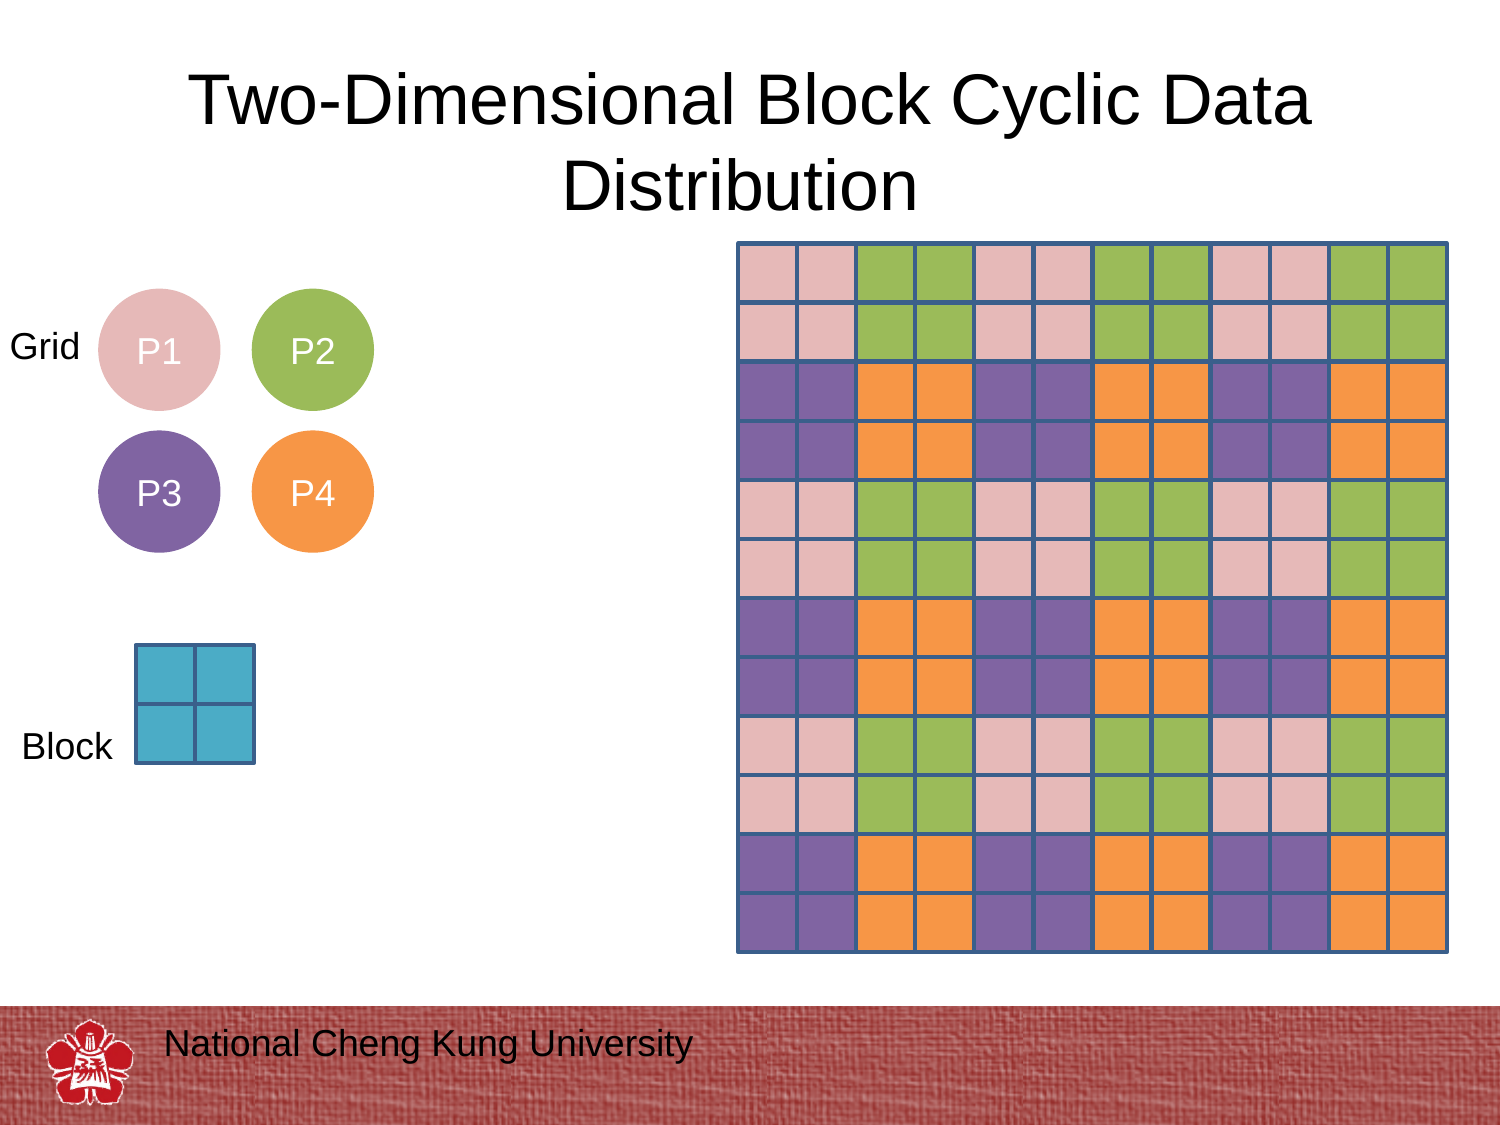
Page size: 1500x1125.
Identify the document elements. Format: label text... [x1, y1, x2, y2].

text_box [1149, 832, 1209, 891]
text_box [1090, 478, 1149, 537]
text_box [913, 714, 972, 773]
text_box [1090, 241, 1149, 301]
text_box [854, 891, 913, 954]
text_box [736, 773, 795, 832]
text_box [1327, 301, 1386, 360]
text_box [1268, 537, 1327, 596]
text_box [1031, 537, 1090, 596]
text_box [736, 537, 795, 596]
picture [29, 1006, 148, 1125]
text_box [1268, 832, 1327, 891]
text_box [1209, 714, 1268, 773]
text_box [795, 891, 854, 954]
text_box [1386, 419, 1449, 478]
text_box [736, 419, 795, 478]
text_box [913, 419, 972, 478]
text_box [854, 301, 913, 360]
text_box [1031, 891, 1090, 954]
text_box [972, 714, 1031, 773]
text_box [1090, 655, 1149, 714]
text_box [1090, 301, 1149, 360]
text_box [795, 714, 854, 773]
text_box [1031, 478, 1090, 537]
text_box [1031, 596, 1090, 655]
text_box [1268, 596, 1327, 655]
text_box [854, 714, 913, 773]
text_box [1031, 655, 1090, 714]
text_box [795, 655, 854, 714]
text_box [913, 655, 972, 714]
text_box [1327, 832, 1386, 891]
text_box [1386, 655, 1449, 714]
text_box [1149, 655, 1209, 714]
text_box [736, 241, 795, 301]
text_box P2 [251, 288, 375, 411]
text_box [1209, 301, 1268, 360]
text_box [1268, 241, 1327, 301]
text_box [1090, 360, 1149, 419]
text_box [736, 478, 795, 537]
text_box [1090, 714, 1149, 773]
text_box [736, 832, 795, 891]
text_box [1268, 301, 1327, 360]
text_box [913, 891, 972, 954]
text_box [1386, 360, 1449, 419]
text_box [913, 301, 972, 360]
text_box [736, 891, 795, 954]
text_box [1386, 478, 1449, 537]
text_box [1149, 891, 1209, 954]
text_box [972, 537, 1031, 596]
text_box [1268, 360, 1327, 419]
text_box [1327, 241, 1386, 301]
text_box P4 [251, 430, 375, 553]
text_box [1149, 773, 1209, 832]
text_box [1031, 714, 1090, 773]
text_box [1031, 773, 1090, 832]
text_box [1268, 655, 1327, 714]
text_box [913, 596, 972, 655]
text_box [1209, 891, 1268, 954]
text_box [736, 714, 795, 773]
text_box [736, 360, 795, 419]
text_box [795, 832, 854, 891]
text_box [1209, 537, 1268, 596]
text_box [1209, 773, 1268, 832]
text_box [972, 655, 1031, 714]
text_box [1386, 596, 1449, 655]
text_box [972, 241, 1031, 301]
text_box [1386, 301, 1449, 360]
text_box [193, 702, 256, 765]
text_box [1149, 478, 1209, 537]
text_box [1268, 773, 1327, 832]
text_box [854, 478, 913, 537]
text_box [1149, 419, 1209, 478]
text_box [1090, 891, 1149, 954]
text_box [913, 360, 972, 419]
text_box [1209, 360, 1268, 419]
text_box [736, 301, 795, 360]
text_box [972, 832, 1031, 891]
text_box [1090, 832, 1149, 891]
text_box [736, 596, 795, 655]
text_box [134, 702, 193, 765]
text_box [972, 773, 1031, 832]
text_box [1268, 891, 1327, 954]
text_box [795, 537, 854, 596]
text_box [1149, 241, 1209, 301]
text_box [1090, 537, 1149, 596]
text_box [193, 643, 256, 702]
text_box [1209, 478, 1268, 537]
text_box P3 [98, 430, 221, 553]
title Two-Dimensional Block Cyclic Data Distribution [75, 45, 1425, 233]
text_box [854, 537, 913, 596]
text_box [1386, 832, 1449, 892]
text_box [1327, 891, 1386, 954]
text_box P1 [98, 288, 221, 411]
text_box [1268, 419, 1327, 478]
text_box [1209, 832, 1268, 891]
text_box [1090, 773, 1149, 832]
text_box [913, 241, 972, 301]
text_box [854, 241, 913, 301]
text_box [795, 241, 854, 301]
text_box [1327, 360, 1386, 419]
text_box [795, 419, 854, 478]
text_box [854, 773, 913, 832]
text_box [134, 643, 193, 702]
text_box [913, 537, 972, 596]
text_box [854, 832, 913, 891]
text_box [913, 773, 972, 832]
text_box [1090, 596, 1149, 655]
text_box [795, 360, 854, 419]
text_box [972, 301, 1031, 360]
text_box [1090, 419, 1149, 478]
text_box [913, 832, 972, 891]
text_box [1149, 301, 1209, 360]
text_box [1209, 241, 1268, 301]
text_box [1149, 360, 1209, 419]
text_box [854, 596, 913, 655]
text_box Block [6, 714, 128, 775]
text_box [1149, 714, 1209, 773]
text_box [736, 655, 795, 714]
text_box [1209, 655, 1268, 714]
text_box [972, 419, 1031, 478]
text_box [1386, 714, 1449, 773]
text_box [854, 360, 913, 419]
text_box [1327, 596, 1386, 655]
text_box [1031, 419, 1090, 478]
text_box [795, 773, 854, 832]
text_box Grid [0, 314, 96, 375]
text_box [972, 360, 1031, 419]
text_box [1031, 301, 1090, 360]
text_box [1209, 419, 1268, 478]
text_box [972, 478, 1031, 537]
text_box [1031, 360, 1090, 419]
text_box [1386, 537, 1449, 596]
text_box [1149, 537, 1209, 596]
text_box [1386, 891, 1449, 954]
text_box [795, 478, 854, 537]
text_box [1386, 241, 1449, 301]
text_box [1327, 773, 1386, 832]
text_box [1209, 596, 1268, 655]
text_box [1386, 773, 1449, 833]
text_box [1031, 832, 1090, 891]
text_box [1327, 537, 1386, 596]
text_box [972, 596, 1031, 655]
text_box [913, 478, 972, 537]
text_box [1268, 714, 1327, 773]
text_box [1268, 478, 1327, 537]
text_box [854, 419, 913, 478]
text_box [1327, 714, 1386, 773]
text_box [795, 596, 854, 655]
text_box [1327, 655, 1386, 714]
text_box [795, 301, 854, 360]
text_box [972, 891, 1031, 954]
text_box [854, 655, 913, 714]
text_box [1149, 596, 1209, 655]
text_box [1031, 241, 1090, 301]
text_box [1327, 419, 1386, 478]
text_box [1327, 478, 1386, 537]
